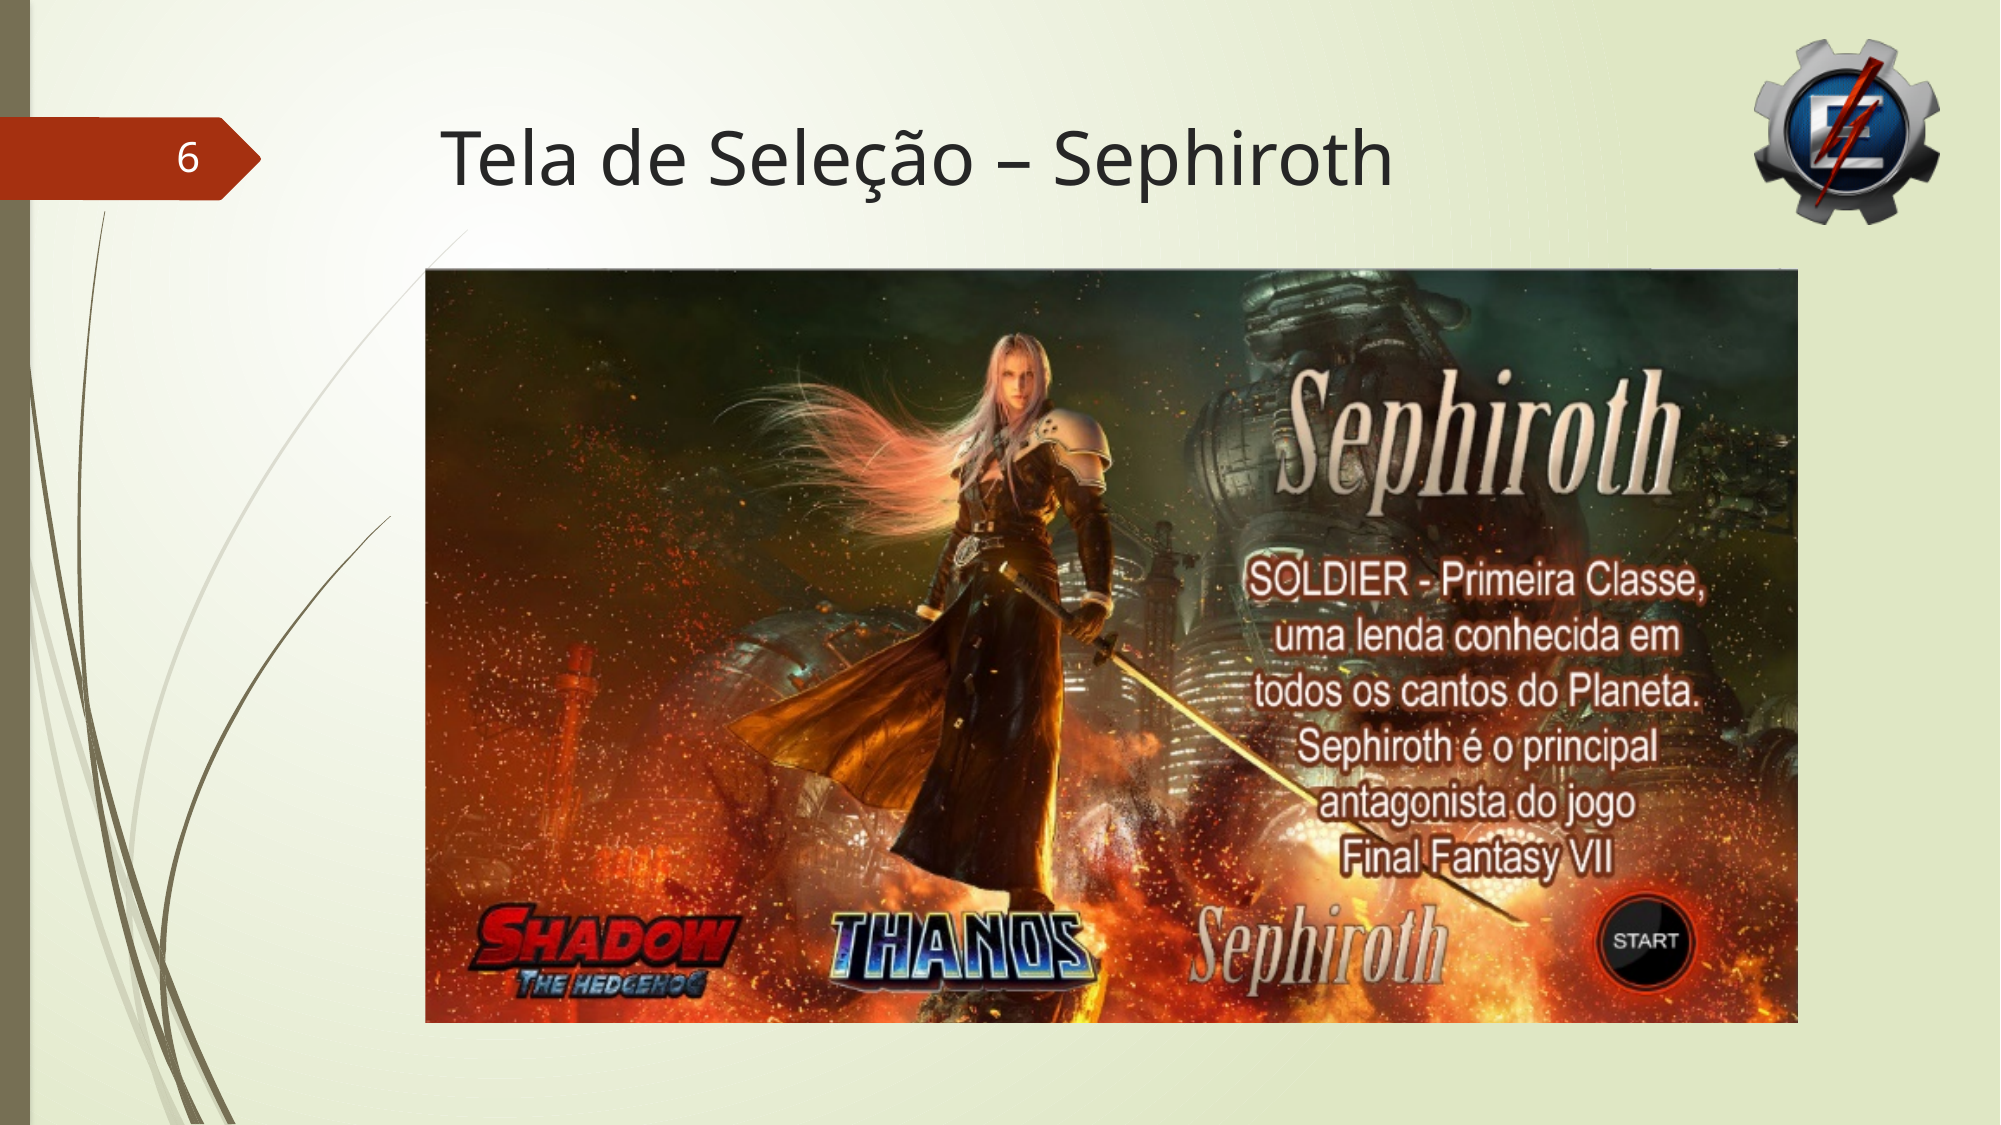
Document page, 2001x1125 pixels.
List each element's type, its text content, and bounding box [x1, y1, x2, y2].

picture [425, 268, 1799, 1023]
title Tela de Seleção – Sephiroth [425, 102, 1888, 313]
picture [1754, 38, 1940, 225]
slide_number 6 [87, 129, 216, 190]
